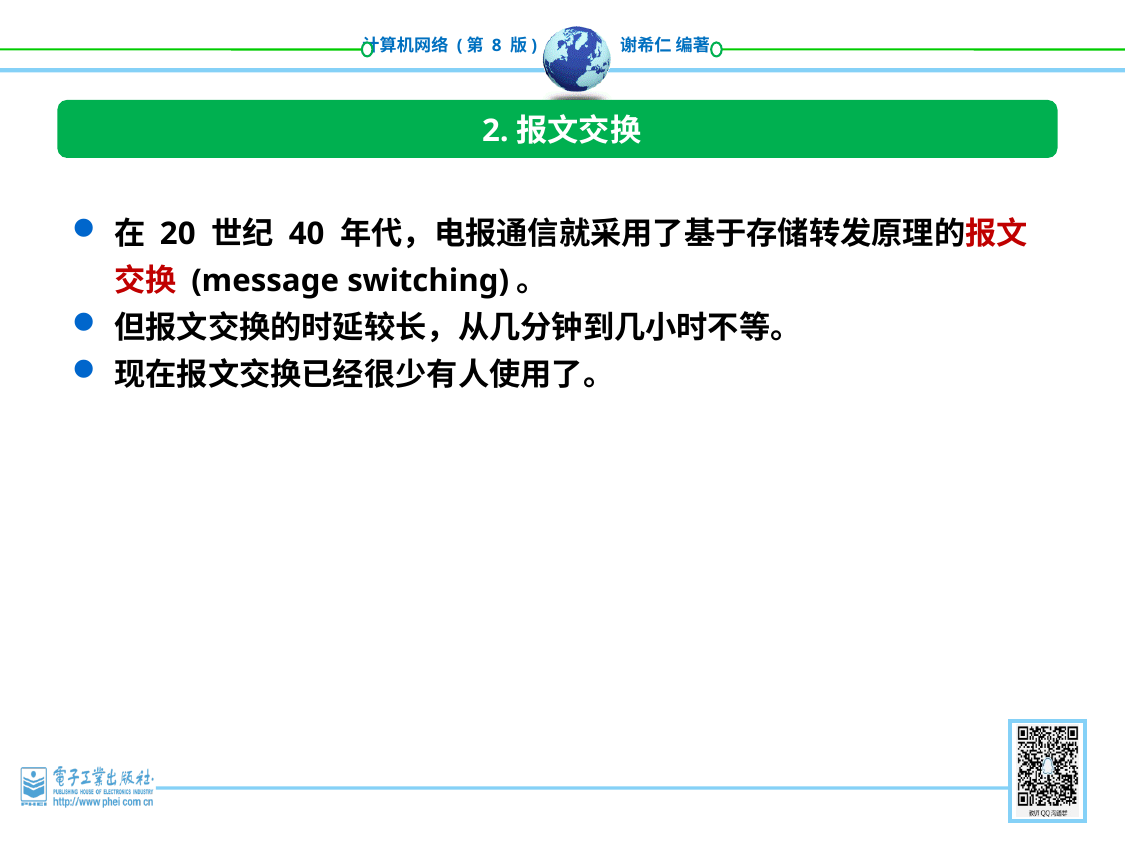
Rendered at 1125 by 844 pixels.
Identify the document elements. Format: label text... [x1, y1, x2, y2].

list 2.报文交换 [153, 99, 970, 158]
list 在 20 世纪 40 年代，电报通信就采用了基于存储转发原理的报文交换 (message switching)。 但报文交换的时延较长，从几分钟到几小时不等。 现在报文交换已经很少有人使用了。 [57, 196, 1058, 716]
picture [17, 764, 156, 809]
picture [540, 24, 612, 99]
picture [1016, 724, 1079, 817]
